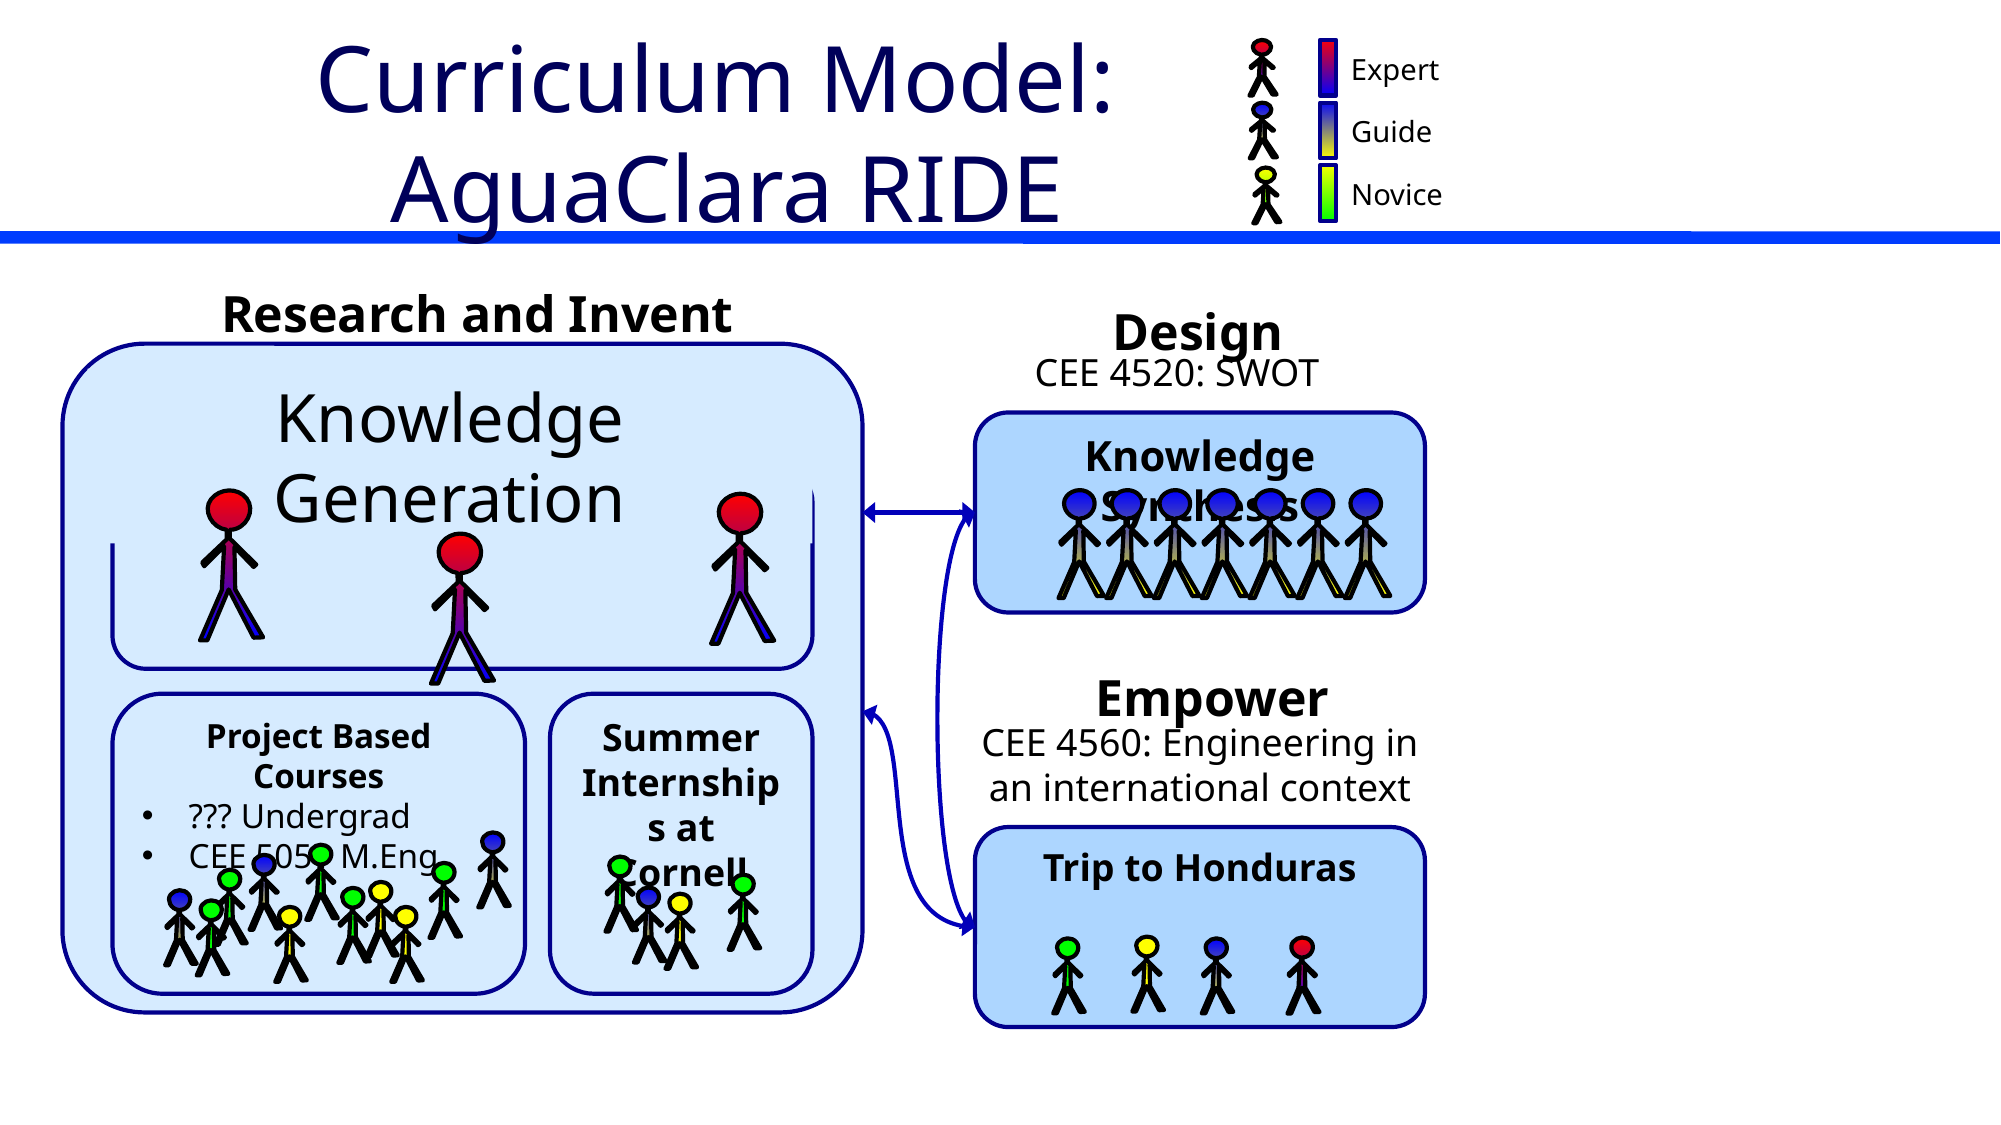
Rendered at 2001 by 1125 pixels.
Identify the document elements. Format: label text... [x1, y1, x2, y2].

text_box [974, 512, 978, 928]
text_box Knowledge Synthesis [972, 410, 1428, 615]
text_box [1104, 488, 1153, 601]
text_box Design [1098, 293, 1299, 369]
text_box [1342, 488, 1393, 601]
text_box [62, 343, 863, 1013]
text_box [1051, 936, 1087, 1016]
text_box [1247, 488, 1296, 601]
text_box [1249, 39, 1454, 224]
text_box [1130, 934, 1166, 1014]
text_box Empower [1081, 659, 1345, 734]
text_box [1199, 936, 1236, 1016]
title Curriculum Model: AguaClara RIDE [237, 37, 1218, 225]
text_box CEE 4520: SWOT [1019, 341, 1335, 402]
text_box [1199, 488, 1248, 601]
text_box [1152, 488, 1201, 601]
text_box Trip to Honduras [972, 824, 1428, 1030]
text_box [1295, 488, 1344, 601]
text_box Research and Invent [206, 274, 749, 342]
text_box CEE 4560: Engineering in an international context [982, 711, 1457, 817]
text_box [1285, 935, 1322, 1016]
text_box [1056, 488, 1105, 601]
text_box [862, 711, 969, 928]
